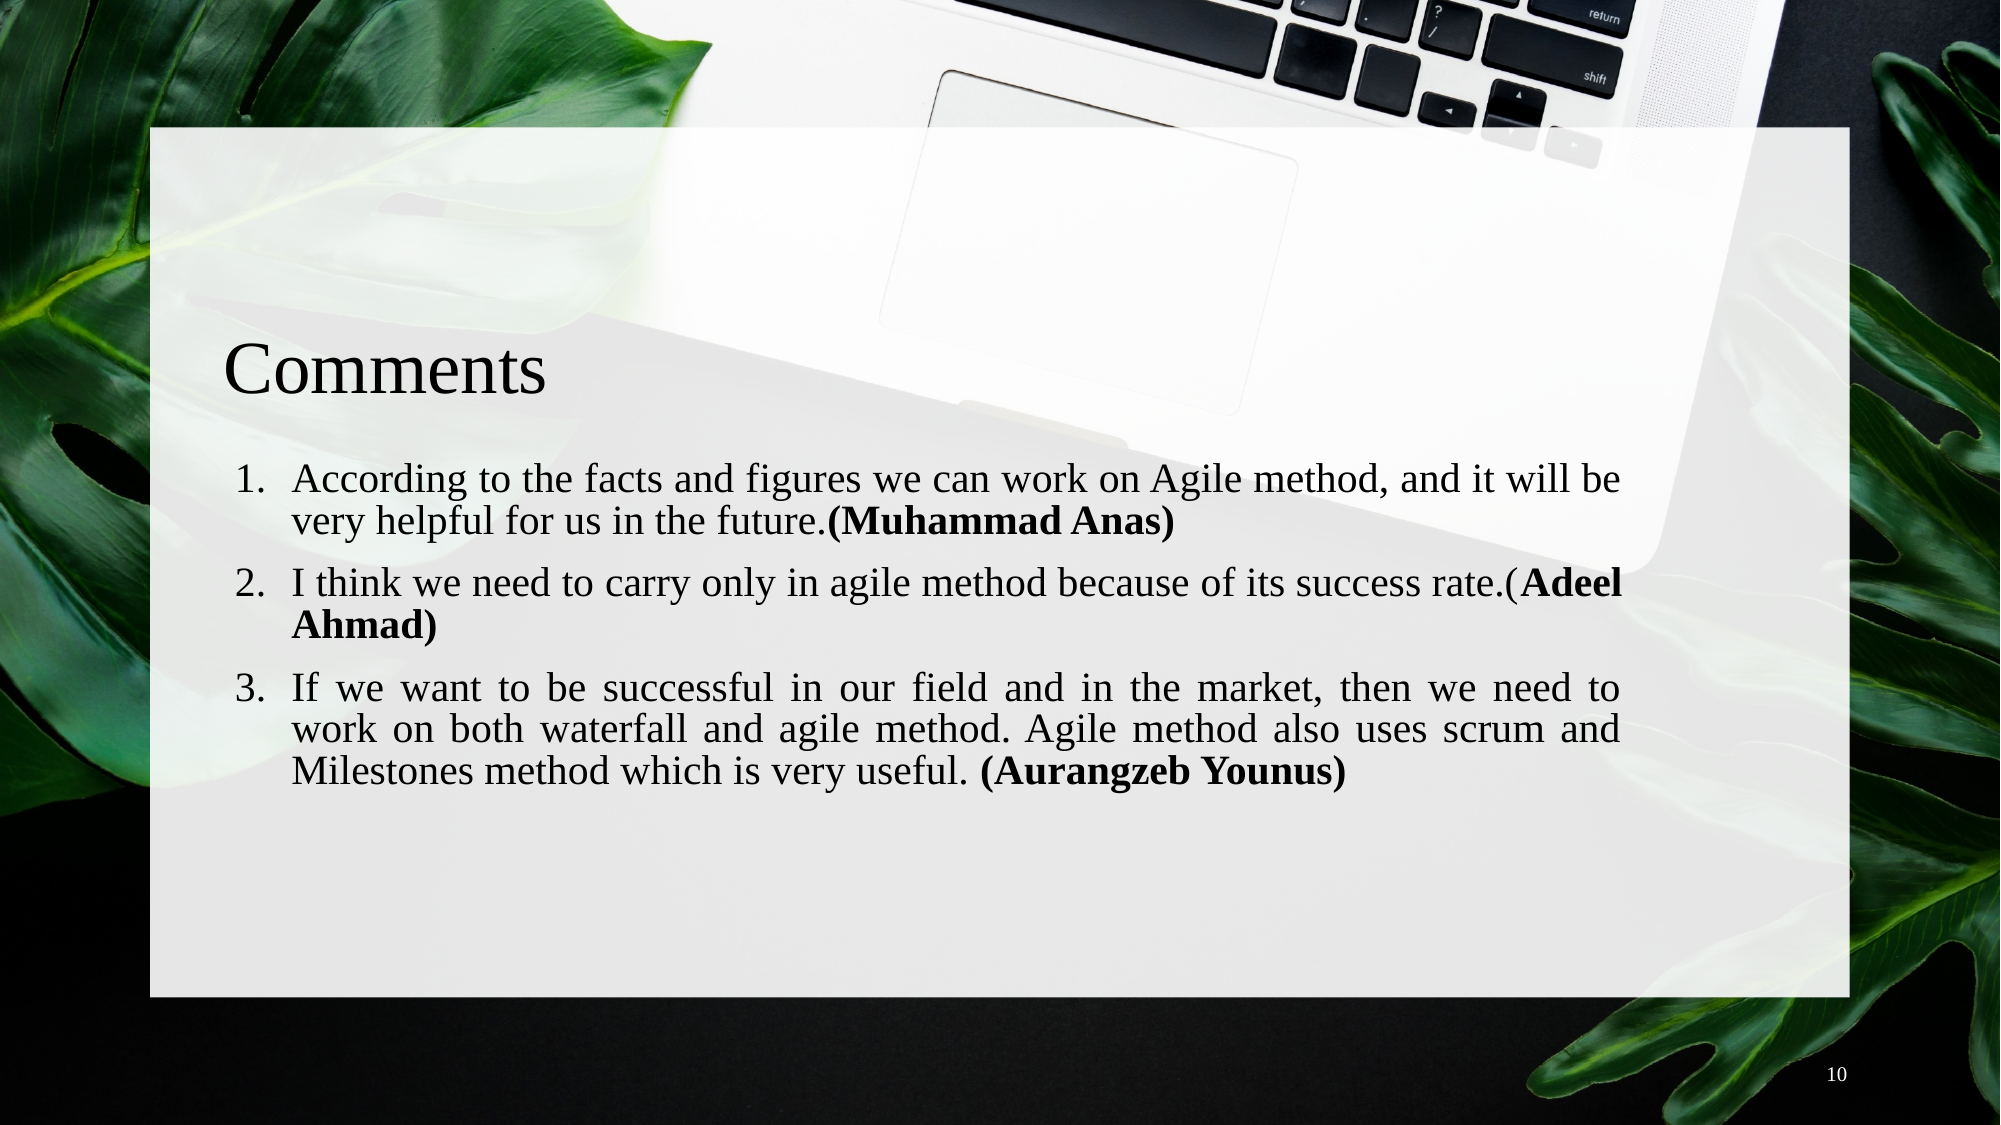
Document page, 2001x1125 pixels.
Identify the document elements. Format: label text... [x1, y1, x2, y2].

slide_number 10 [1412, 1042, 1863, 1103]
picture [0, 0, 2000, 1125]
title Comments [208, 316, 944, 422]
list According to the facts and figures we can work on Agile method, and it will be very helpful for us in the future.(Muhammad Anas) I think we need to carry only in agile method because of its success rate.(Adeel Ahmad) If we want to be successful in our field and in the market, then we need to work on both waterfall and agile method. Agile method also uses scrum and Milestones method which is very useful. (Aurangzeb Younus) [220, 451, 1638, 827]
